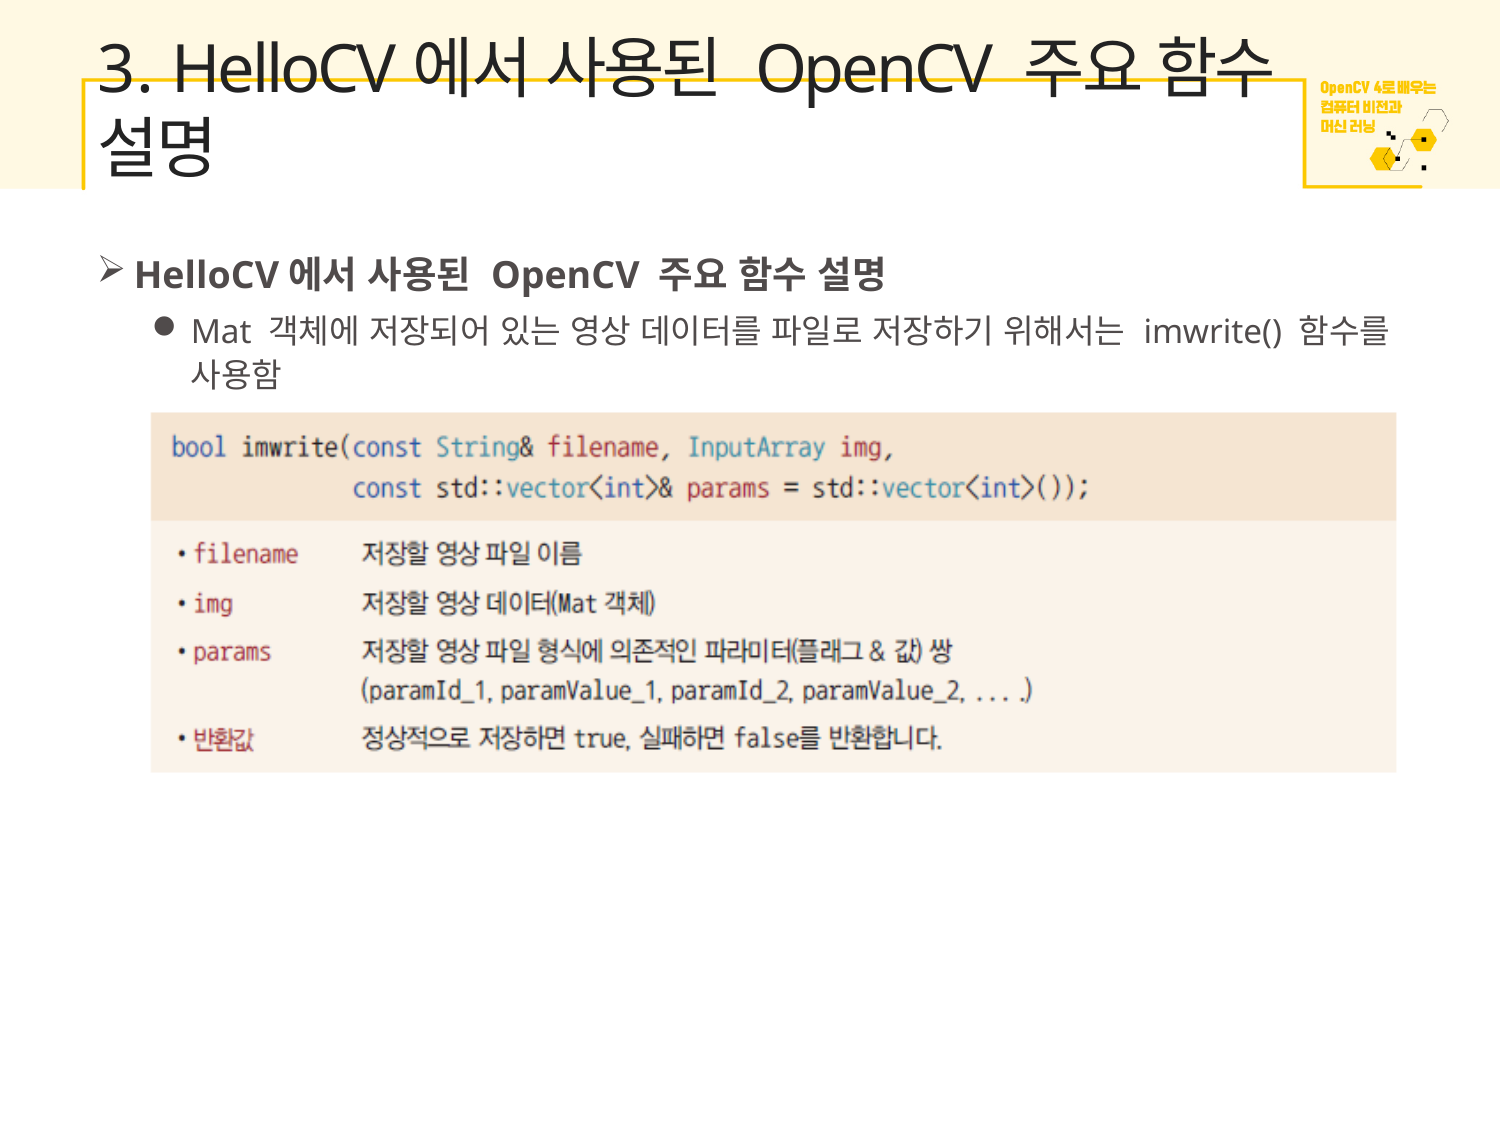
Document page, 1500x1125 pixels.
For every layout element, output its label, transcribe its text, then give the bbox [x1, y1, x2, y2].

list HelloCV에서 사용된 OpenCV 주요 함수 설명 Mat 객체에 저장되어 있는 영상 데이터를 파일로 저장하기 위해서는 imwrite() 함수를 사용함 [81, 239, 1412, 1054]
picture [0, 0, 1500, 1125]
title 3. HelloCV에서 사용된 OpenCV 주요 함수 설명 [82, 61, 1413, 193]
